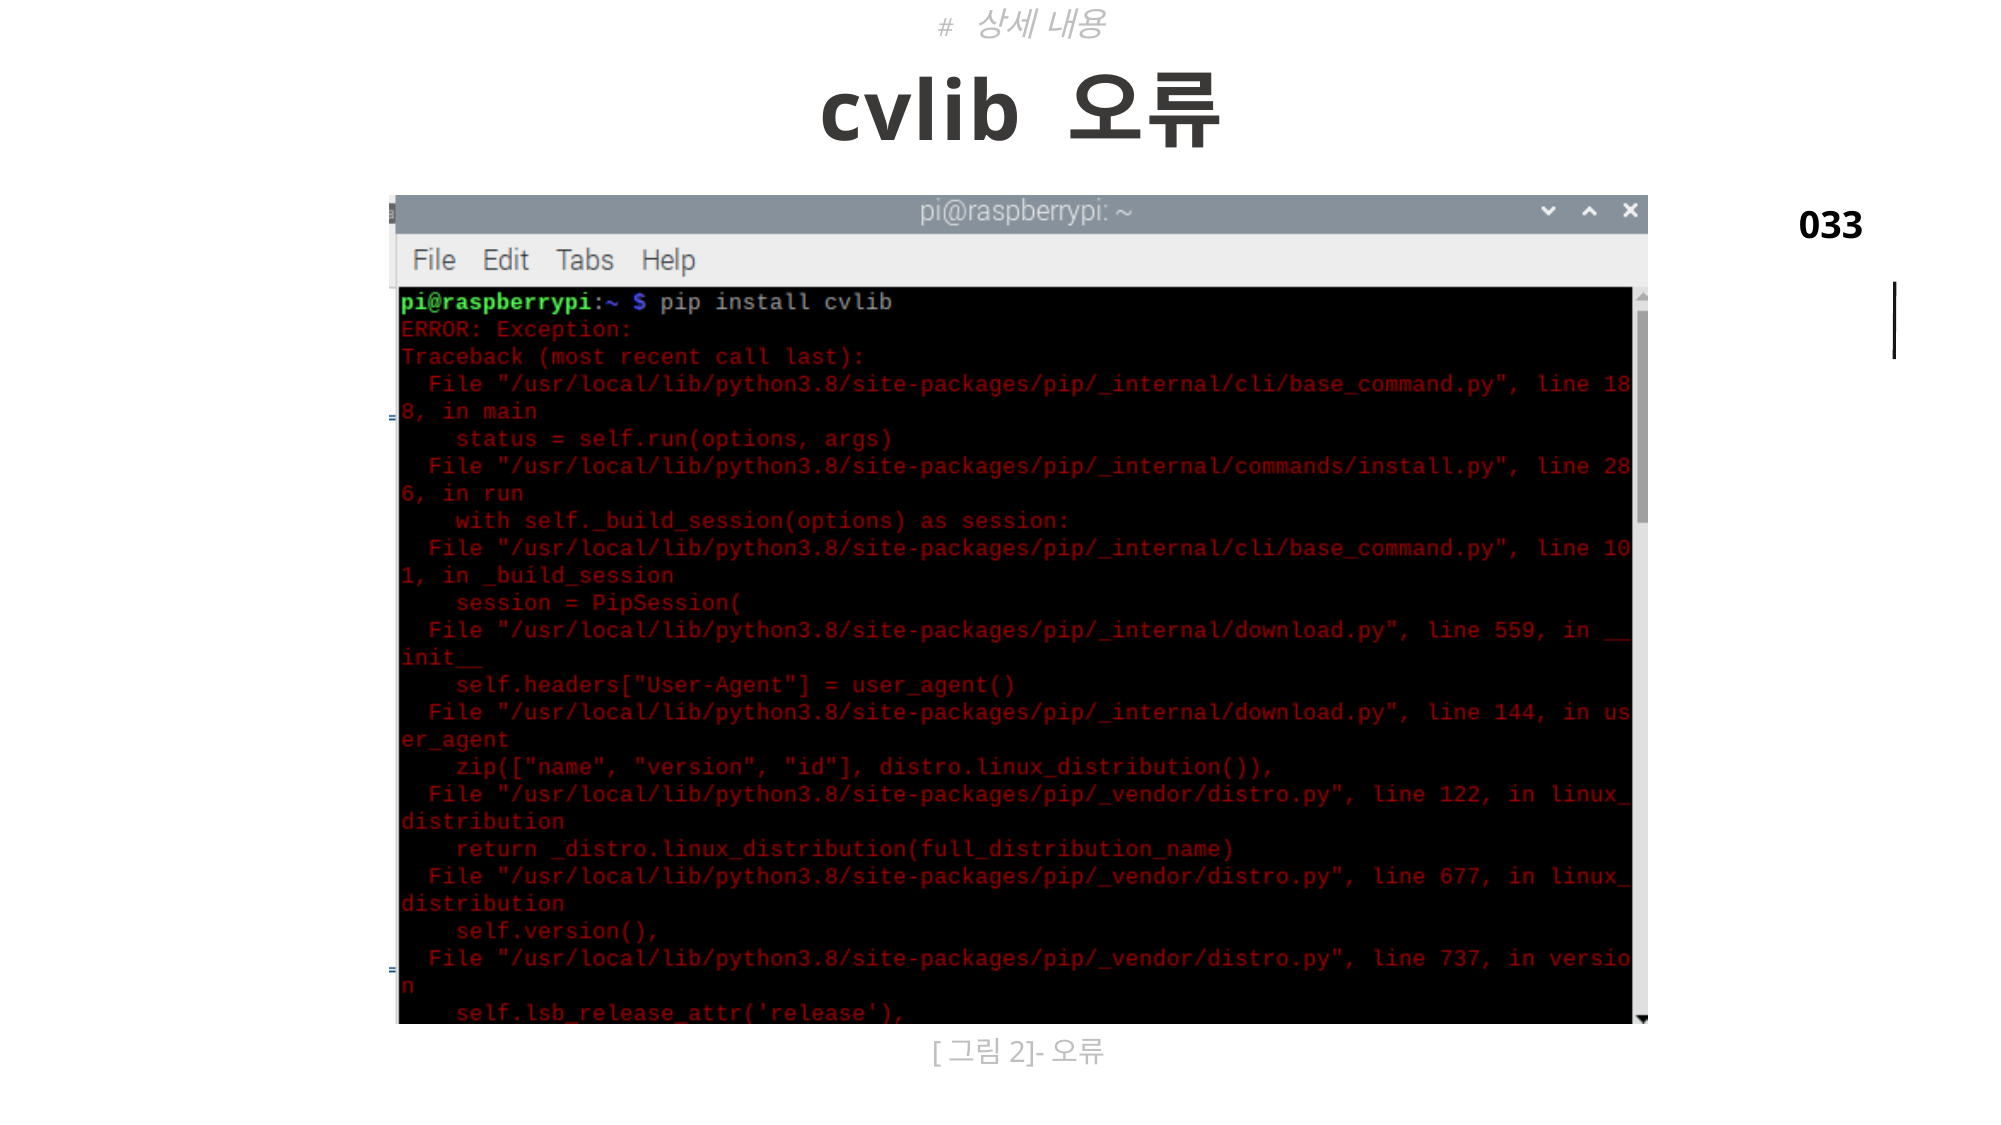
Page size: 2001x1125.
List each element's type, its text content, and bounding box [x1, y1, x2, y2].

text_box # 상세 내용 [696, 0, 1346, 62]
text_box [그림2]-오류 [694, 1024, 1344, 1085]
text_box cvlib 오류 [370, 61, 1672, 196]
picture [389, 195, 1648, 1024]
